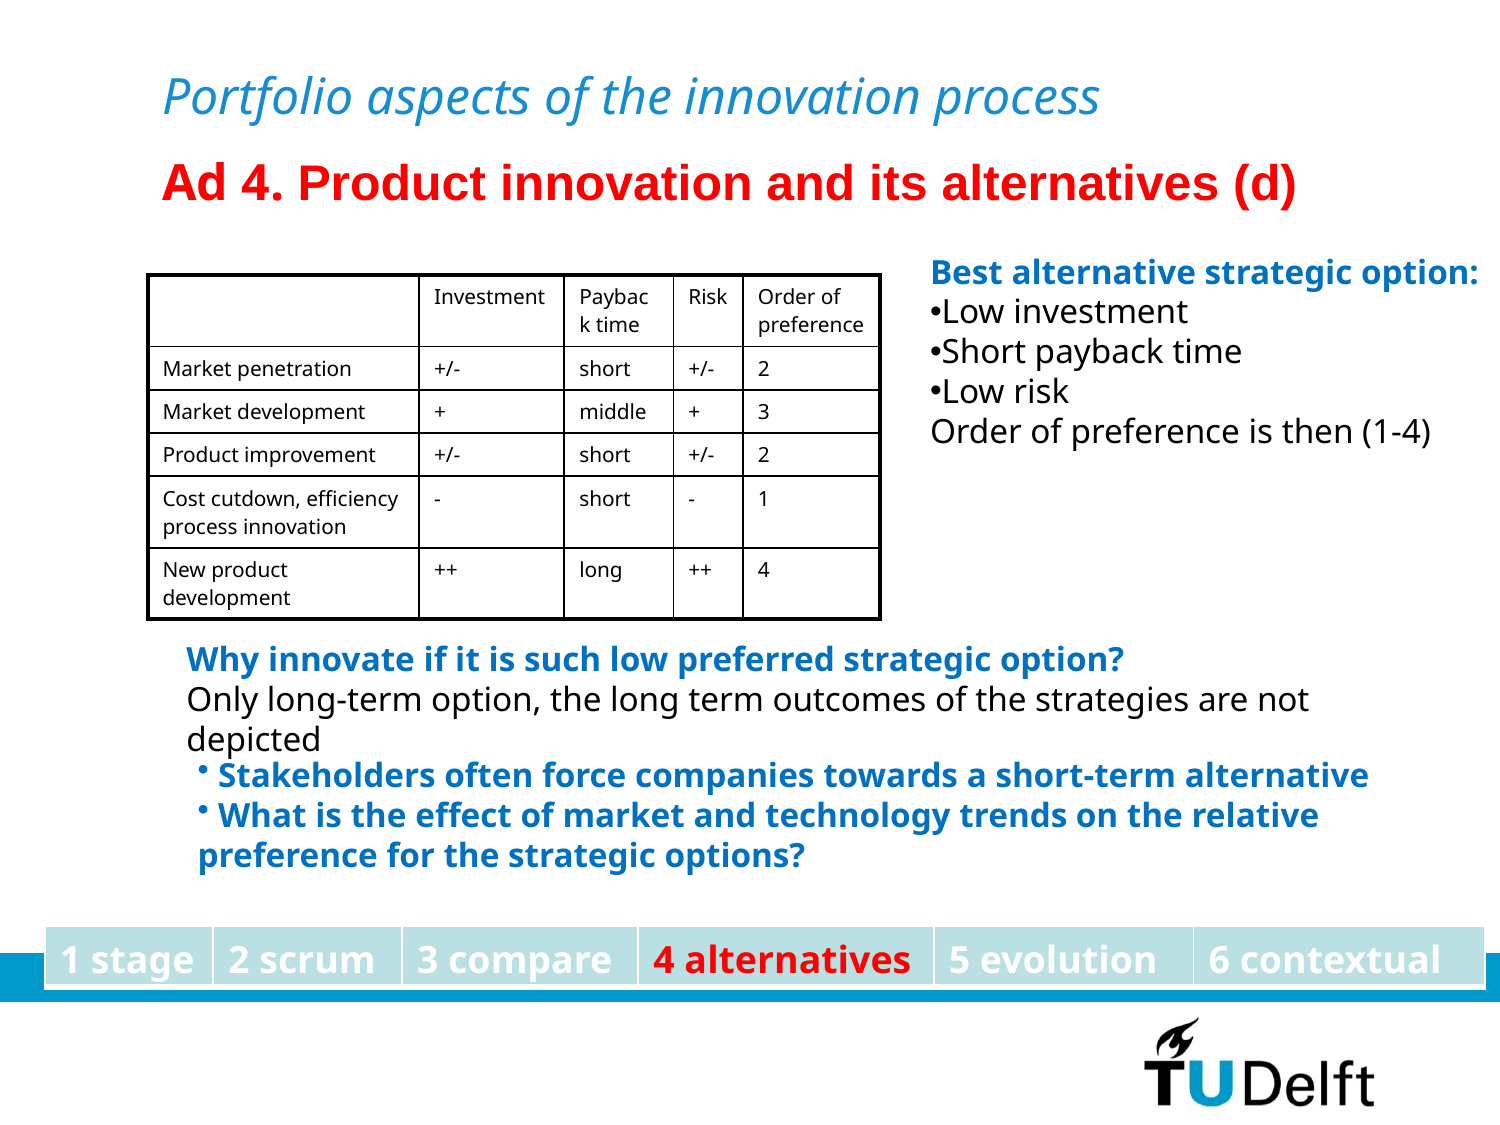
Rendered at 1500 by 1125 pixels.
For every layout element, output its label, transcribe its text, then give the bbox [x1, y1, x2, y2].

table_cell Market development [150, 391, 418, 432]
table_cell +/- [674, 434, 742, 475]
table_cell Product improvement [150, 434, 418, 475]
text_box Portfolio aspects of the innovation process Ad 4. Product innovation and its alternatives (d) [147, 57, 1471, 218]
picture [1100, 1013, 1418, 1125]
table_cell ++ [420, 549, 563, 617]
table_cell long [565, 549, 673, 617]
table_cell New product development [150, 549, 418, 617]
table_cell short [565, 347, 673, 389]
text_box Why innovate if it is such low preferred strategic option? Only long-term option, the long term outcomes of the strategies are not depicted [171, 630, 1399, 765]
table_cell 4 [744, 549, 878, 617]
table_header Risk [674, 277, 742, 346]
table_cell short [565, 477, 673, 547]
table_cell short [565, 434, 673, 475]
table_cell Cost cutdown, efficiency process innovation [150, 477, 418, 547]
table_cell 3 [744, 391, 878, 432]
table_header Investment [420, 277, 563, 346]
table_header Payback time [565, 277, 673, 346]
table_cell ++ [674, 549, 742, 617]
text_box Stakeholders often force companies towards a short-term alternative What is the effect of market and technology trends on the relative preference for the strategic options? [183, 746, 1436, 921]
text_box Best alternative strategic option: Low investment Short payback time Low risk Order of preference is then (1-4) [915, 243, 1500, 458]
table_cell 1 [744, 477, 878, 547]
table_cell + [674, 391, 742, 432]
table_cell 2 [744, 434, 878, 475]
table_cell 2 [744, 347, 878, 389]
table_cell - [674, 477, 742, 547]
table_header 6 contextual [1194, 927, 1484, 984]
table_cell +/- [420, 347, 563, 389]
table_cell + [420, 391, 563, 432]
table_header 5 evolution [935, 927, 1193, 984]
table_header 3 compare [403, 927, 637, 984]
table_header 1 stage [46, 927, 212, 984]
table_header 4 alternatives [639, 927, 933, 984]
table_header Order of preference [744, 277, 878, 346]
table_cell +/- [420, 434, 563, 475]
table_cell +/- [674, 347, 742, 389]
table_header [150, 277, 418, 346]
table_cell middle [565, 391, 673, 432]
table_cell Market penetration [150, 347, 418, 389]
table_header 2 scrum [214, 927, 401, 984]
text_box [50, 199, 1438, 275]
table_cell - [420, 477, 563, 547]
